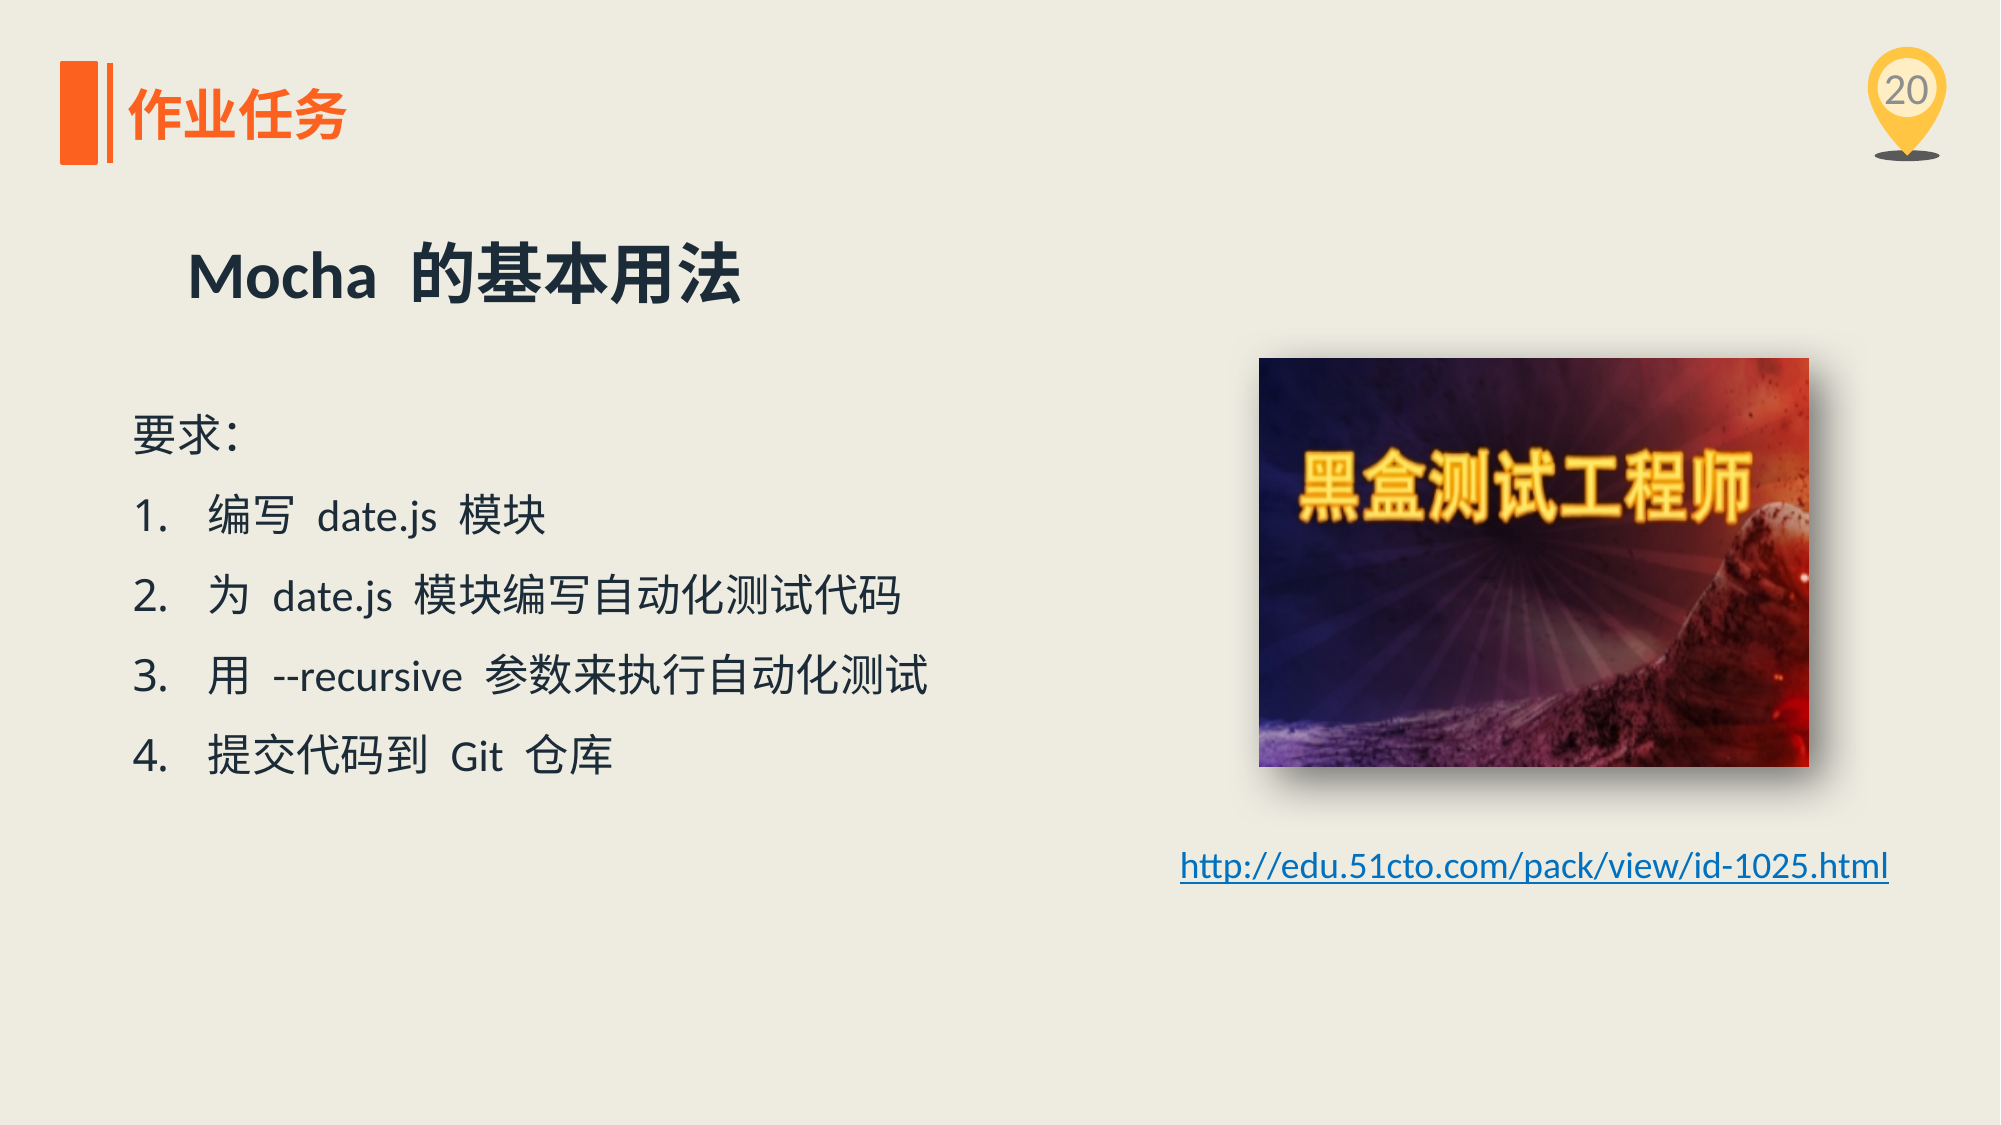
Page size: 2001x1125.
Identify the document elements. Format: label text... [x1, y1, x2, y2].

text_box [60, 61, 98, 165]
slide_number 20 [1673, 57, 2000, 118]
picture [1259, 358, 1809, 767]
text_box 要求： 编写 date.js 模块 为 date.js 模块编写自动化测试代码 用 --recursive 参数来执行自动化测试 提交代码到 Git 仓库 [117, 373, 1012, 788]
text_box http://edu.51cto.com/pack/view/id-1025.html [1165, 834, 1905, 894]
text_box 作业任务 [115, 72, 577, 154]
text_box Mocha 的基本用法 [172, 224, 758, 320]
